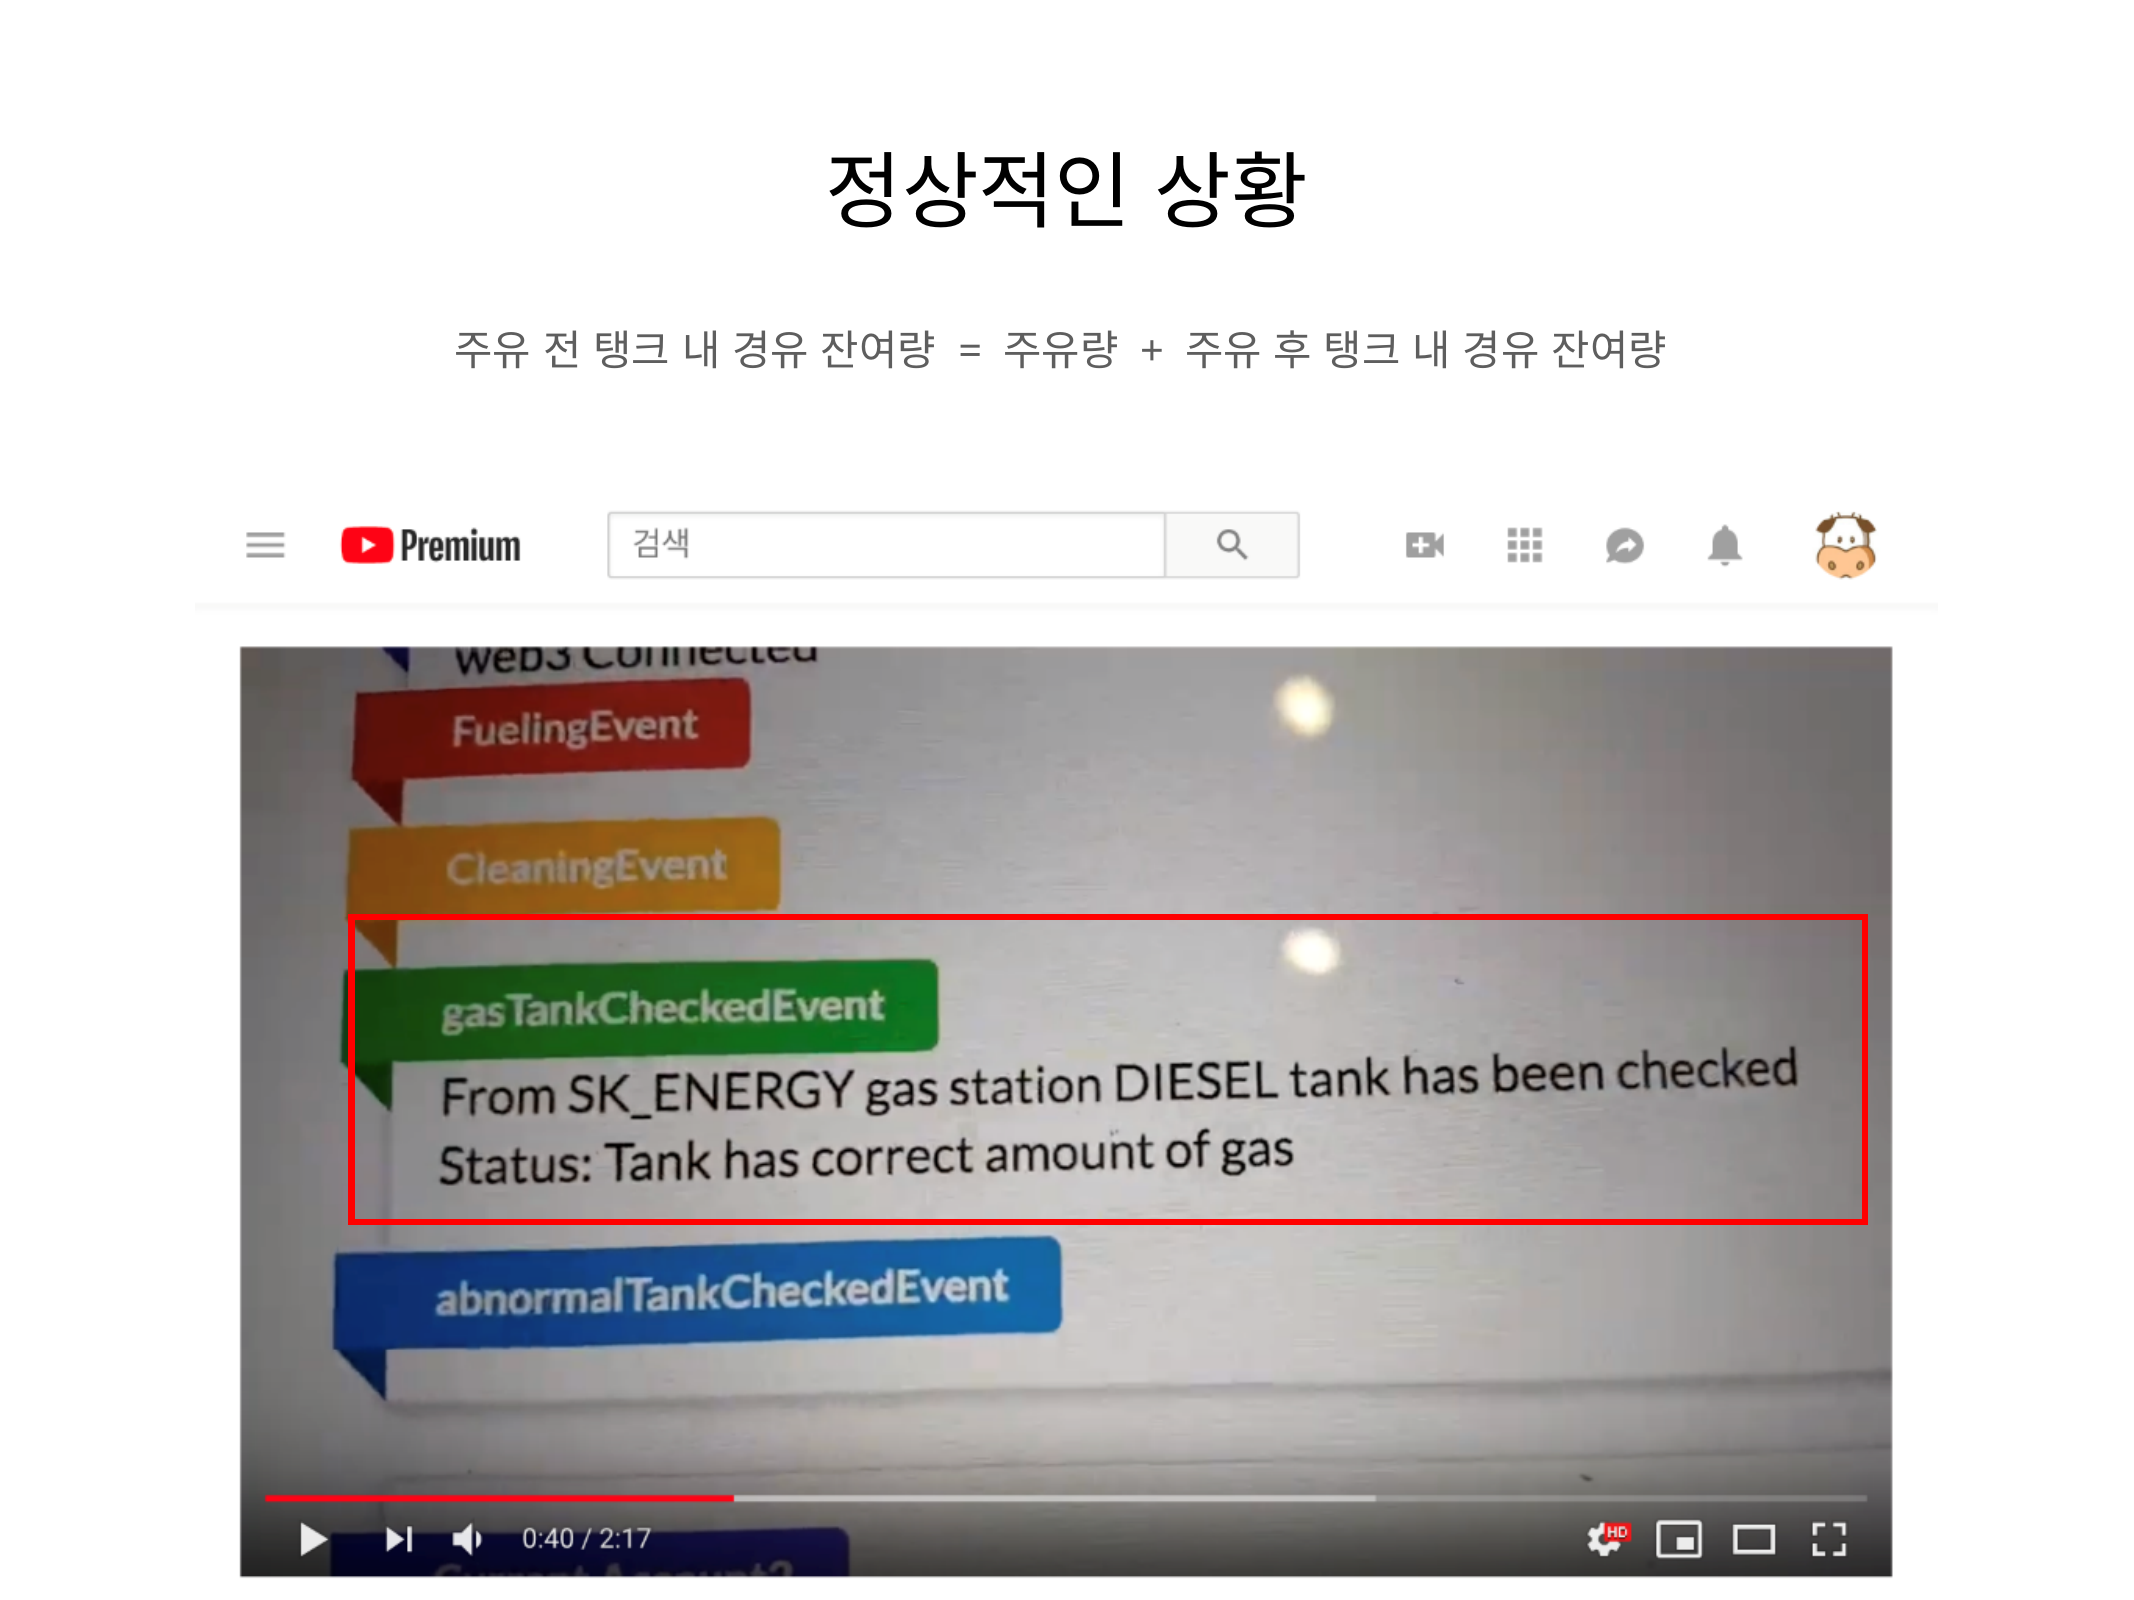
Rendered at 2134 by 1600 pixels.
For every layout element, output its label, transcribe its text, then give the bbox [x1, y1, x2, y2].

text_box 정상적인 상황 [208, 102, 1925, 263]
picture [195, 489, 1938, 1600]
text_box 주유 전 탱크 내 경유 잔여량 = 주유량 + 주유 후 탱크 내 경유 잔여량 [208, 263, 1925, 435]
